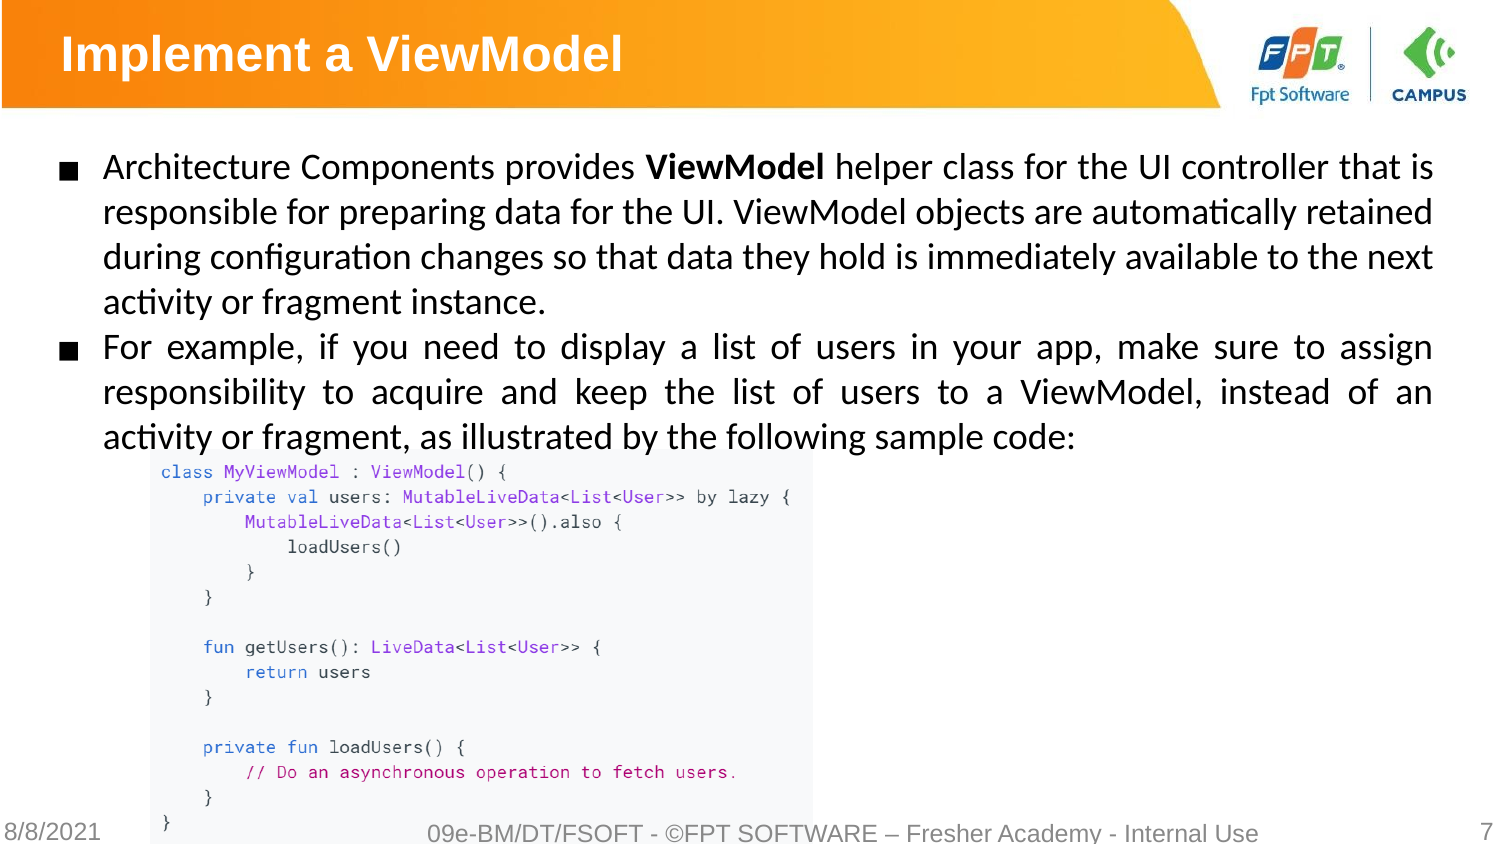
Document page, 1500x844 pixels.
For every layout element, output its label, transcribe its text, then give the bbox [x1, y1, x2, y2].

picture [149, 449, 814, 844]
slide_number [1, 814, 102, 844]
text_box Architecture Components provides ViewModel helper class for the UI controller that is responsible for preparing data for the UI. ViewModel objects are automatically retained during configuration changes so that data they hold is immediately available to the next activity or fragment instance. For example, if you need to display a list of users in your app, make sure to assign responsibility to acquire and keep the list of users to a ViewModel, instead of an activity or fragment, as illustrated by the following sample code: [40, 134, 1450, 465]
slide_number 7 [1473, 814, 1499, 844]
text_box Implement a ViewModel [58, 19, 1038, 82]
picture [1, 0, 1470, 119]
footer 09e-BM/DT/FSOFT - ©FPT SOFTWARE – Fresher Academy - Internal Use [818, 816, 1288, 844]
